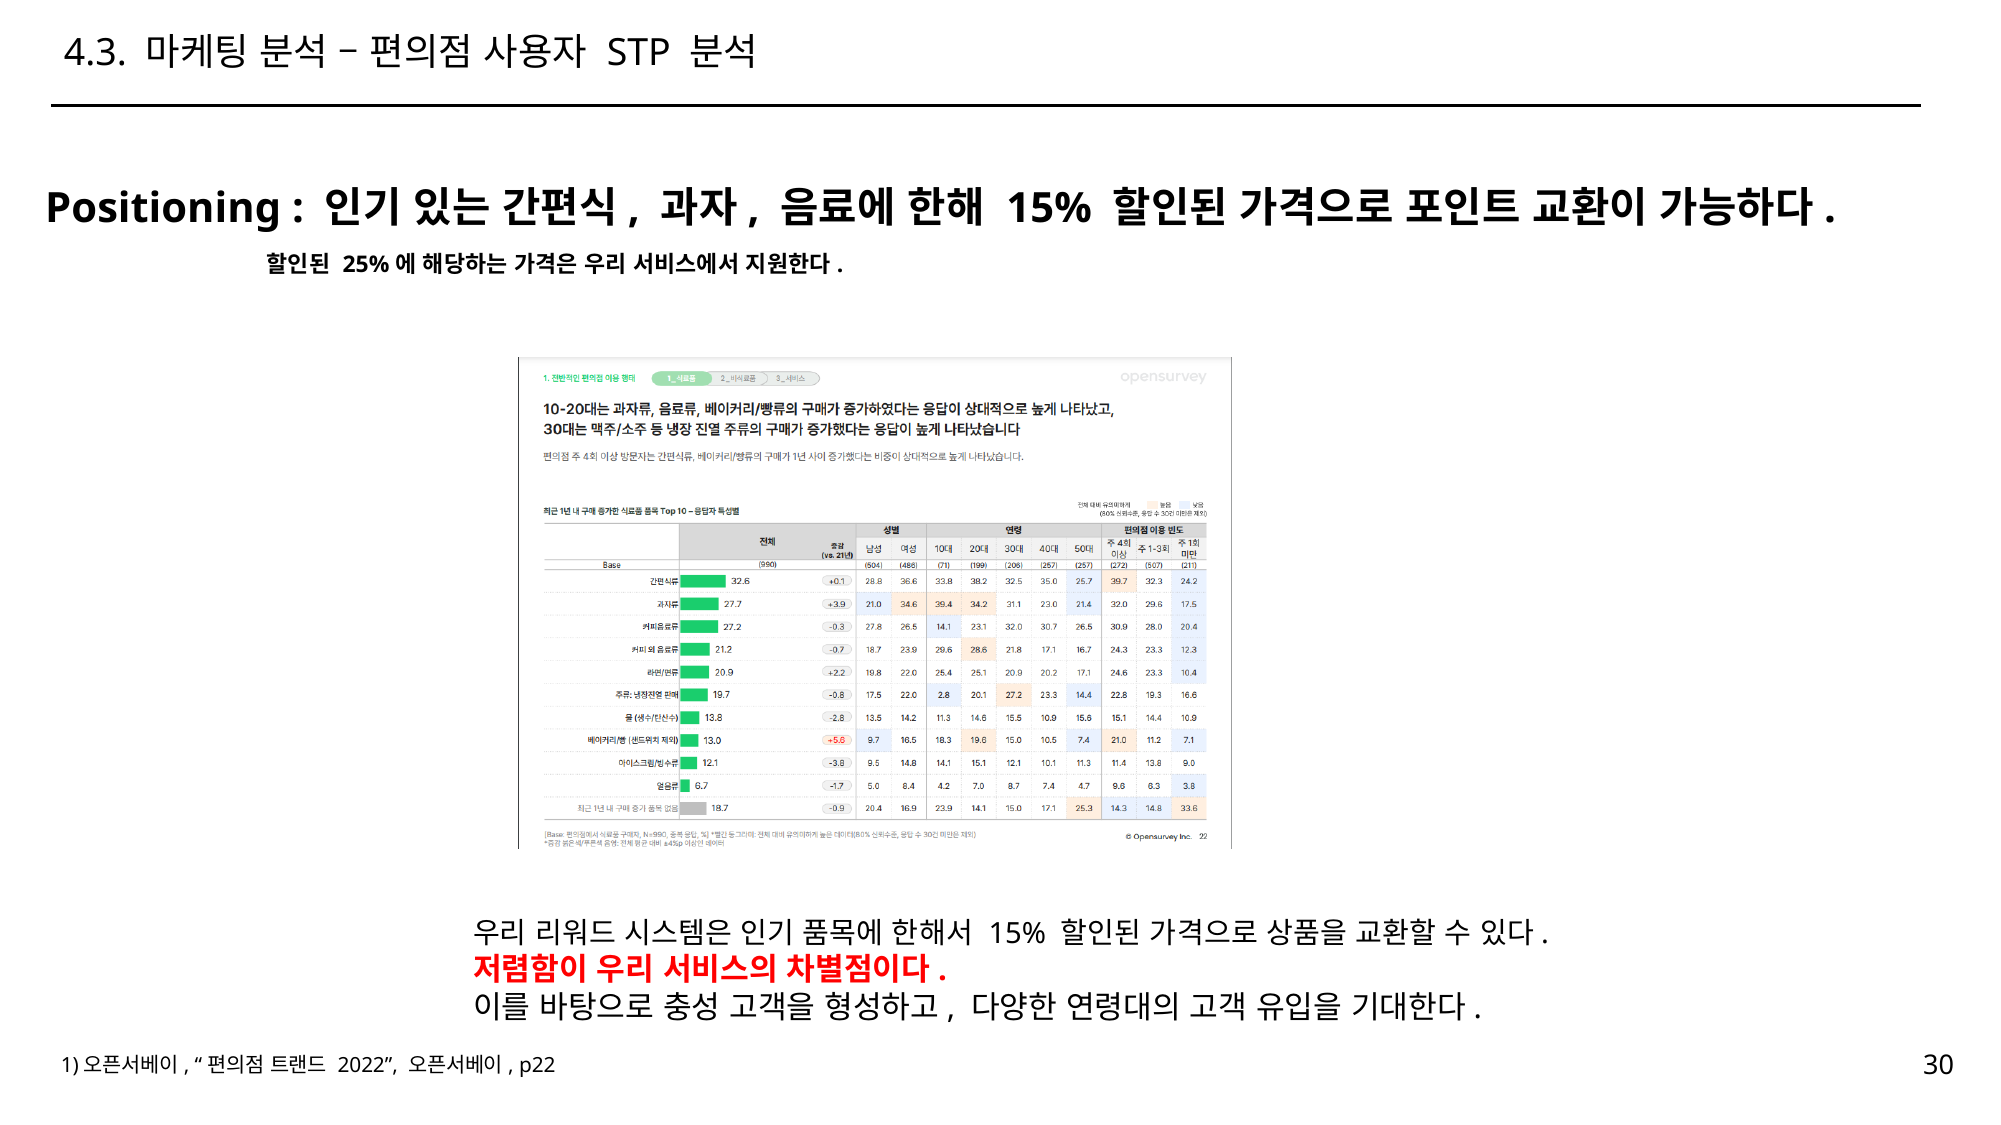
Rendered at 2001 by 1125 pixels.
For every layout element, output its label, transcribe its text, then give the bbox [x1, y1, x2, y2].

text_box 1)오픈서베이, “편의점 트랜드 2022”, 오픈서베이, p22 [46, 1044, 1047, 1085]
text_box Positioning : 인기 있는 간편식, 과자, 음료에 한해 15% 할인된 가격으로 포인트 교환이 가능하다. 할인된 25%에 해당하는 가격은 우리 서비스에서 지원한다. [30, 173, 2000, 289]
text_box 4.3. 마케팅 분석 – 편의점 사용자 STP 분석 [49, 20, 998, 126]
text_box 30 [1908, 1040, 1987, 1088]
picture [518, 357, 1232, 849]
text_box 우리 리워드 시스템은 인기 품목에 한해서 15% 할인된 가격으로 상품을 교환할 수 있다. 저렴함이 우리 서비스의 차별점이다. 이를 바탕으로 충성 고객을 형성하고, 다양한 연령대의 고객 유입을 기대한다. [458, 907, 2000, 1032]
